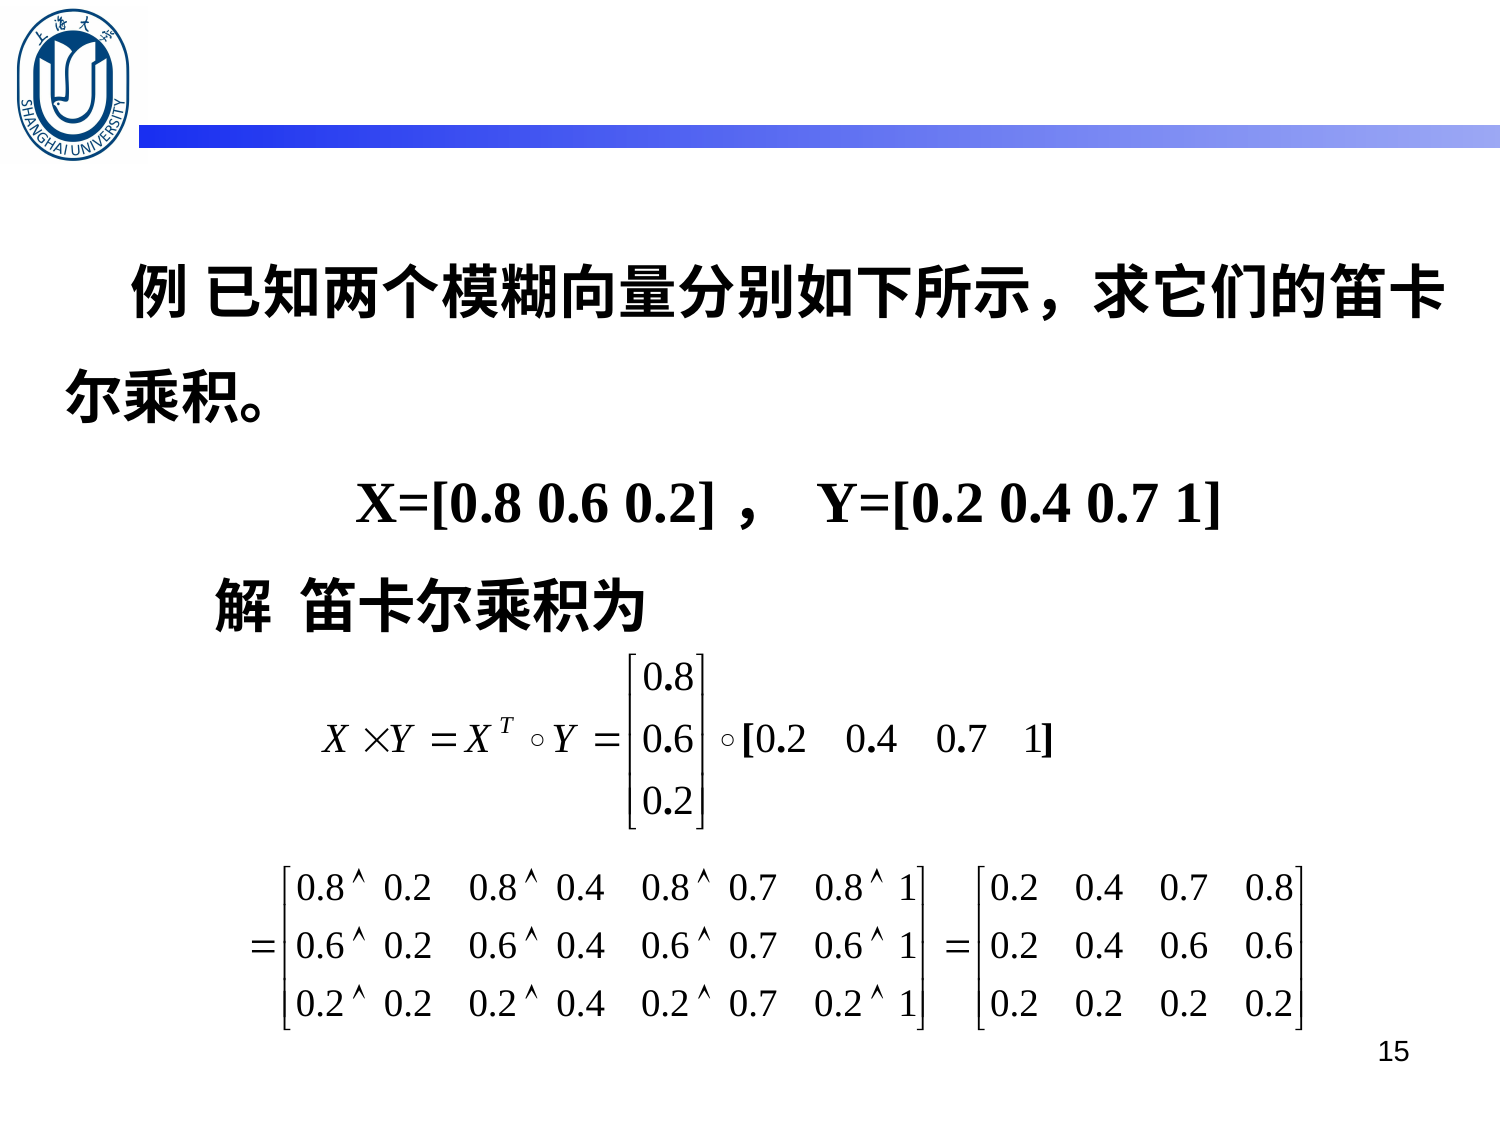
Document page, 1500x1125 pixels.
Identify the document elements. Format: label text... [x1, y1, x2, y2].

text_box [241, 857, 1318, 1040]
text_box 例 已知两个模糊向量分别如下所示，求它们的笛卡尔乘积。 X=[0.8 0.6 0.2]， Y=[0.2 0.4 0.7 1] 解 笛卡尔乘积为 [49, 212, 1463, 685]
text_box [312, 644, 1058, 839]
picture [0, 6, 148, 164]
slide_number 15 [1074, 1024, 1426, 1103]
